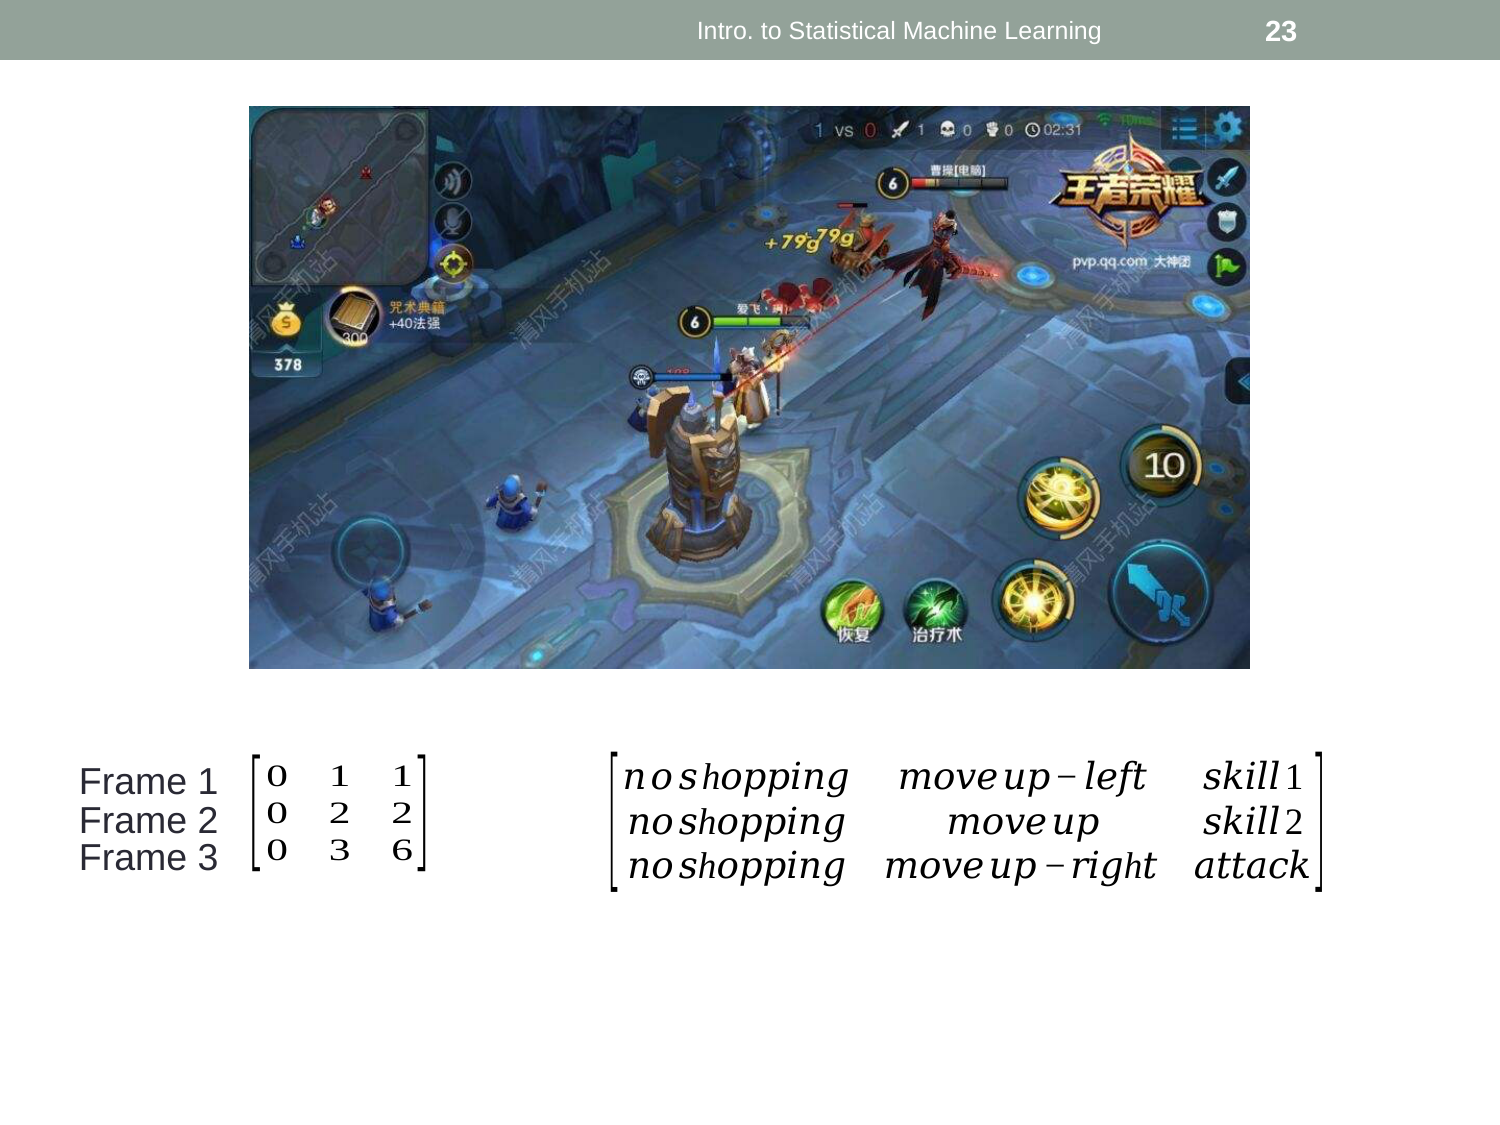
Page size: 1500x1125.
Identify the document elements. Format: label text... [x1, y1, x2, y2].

text_box Frame 1 [64, 749, 234, 788]
picture [249, 105, 1251, 669]
text_box Frame 3 [64, 825, 234, 886]
footer Intro. to Statistical Machine Learning [562, 3, 1238, 57]
slide_number 23 [1250, 3, 1425, 57]
text_box Frame 2 [64, 788, 234, 825]
